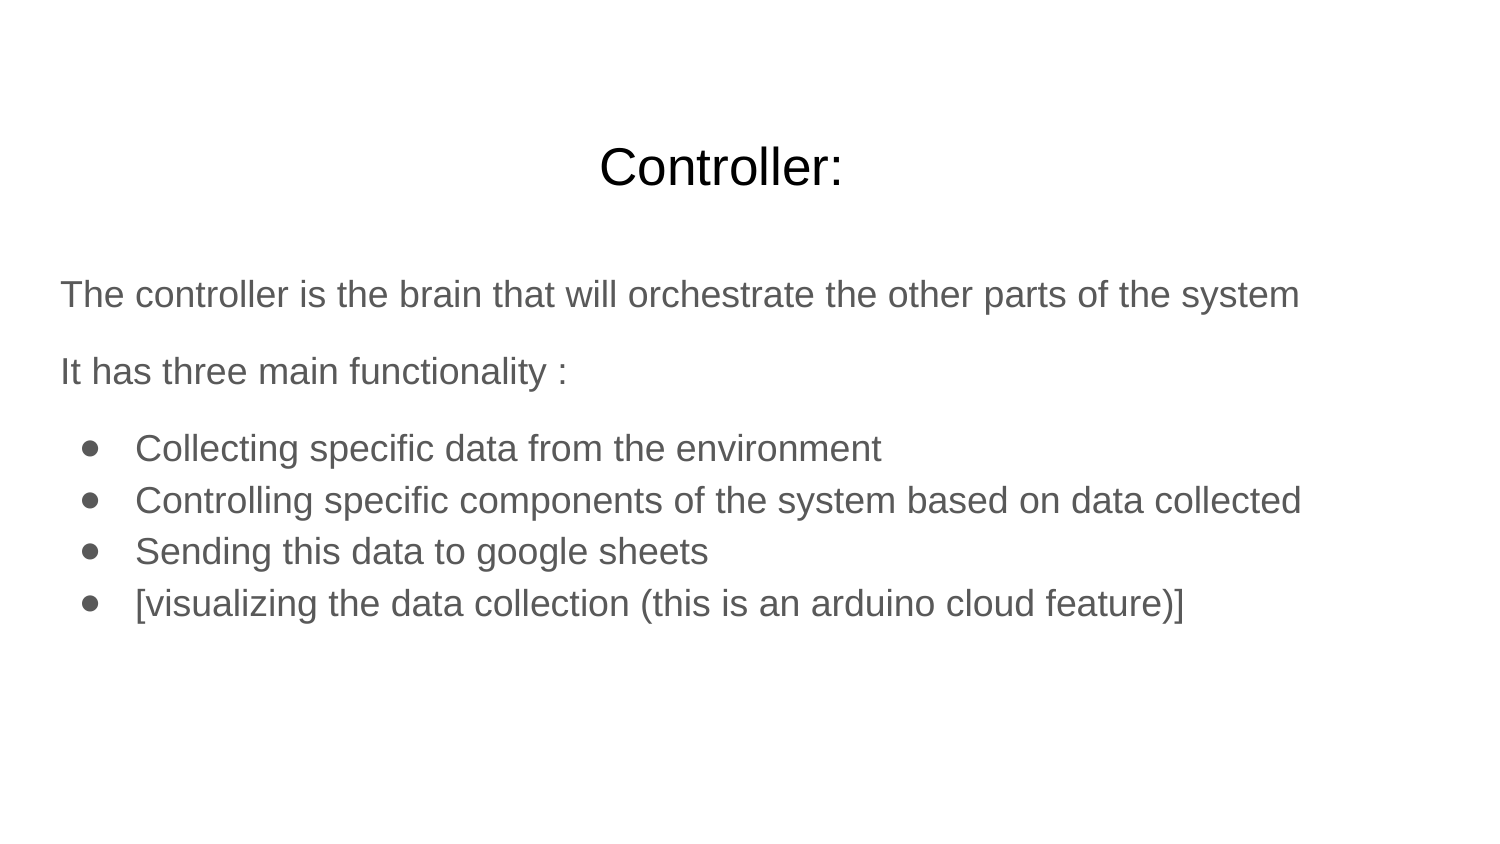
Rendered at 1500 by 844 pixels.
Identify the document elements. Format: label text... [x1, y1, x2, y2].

title Controller: [599, 117, 901, 211]
list The controller is the brain that will orchestrate the other parts of the system It has three main functionality : Collecting specific data from the environment Controlling specific components of the system based on data collected Sending this data to google sheets [visualizing the data collection (this is an arduino cloud feature)] [60, 248, 1458, 744]
